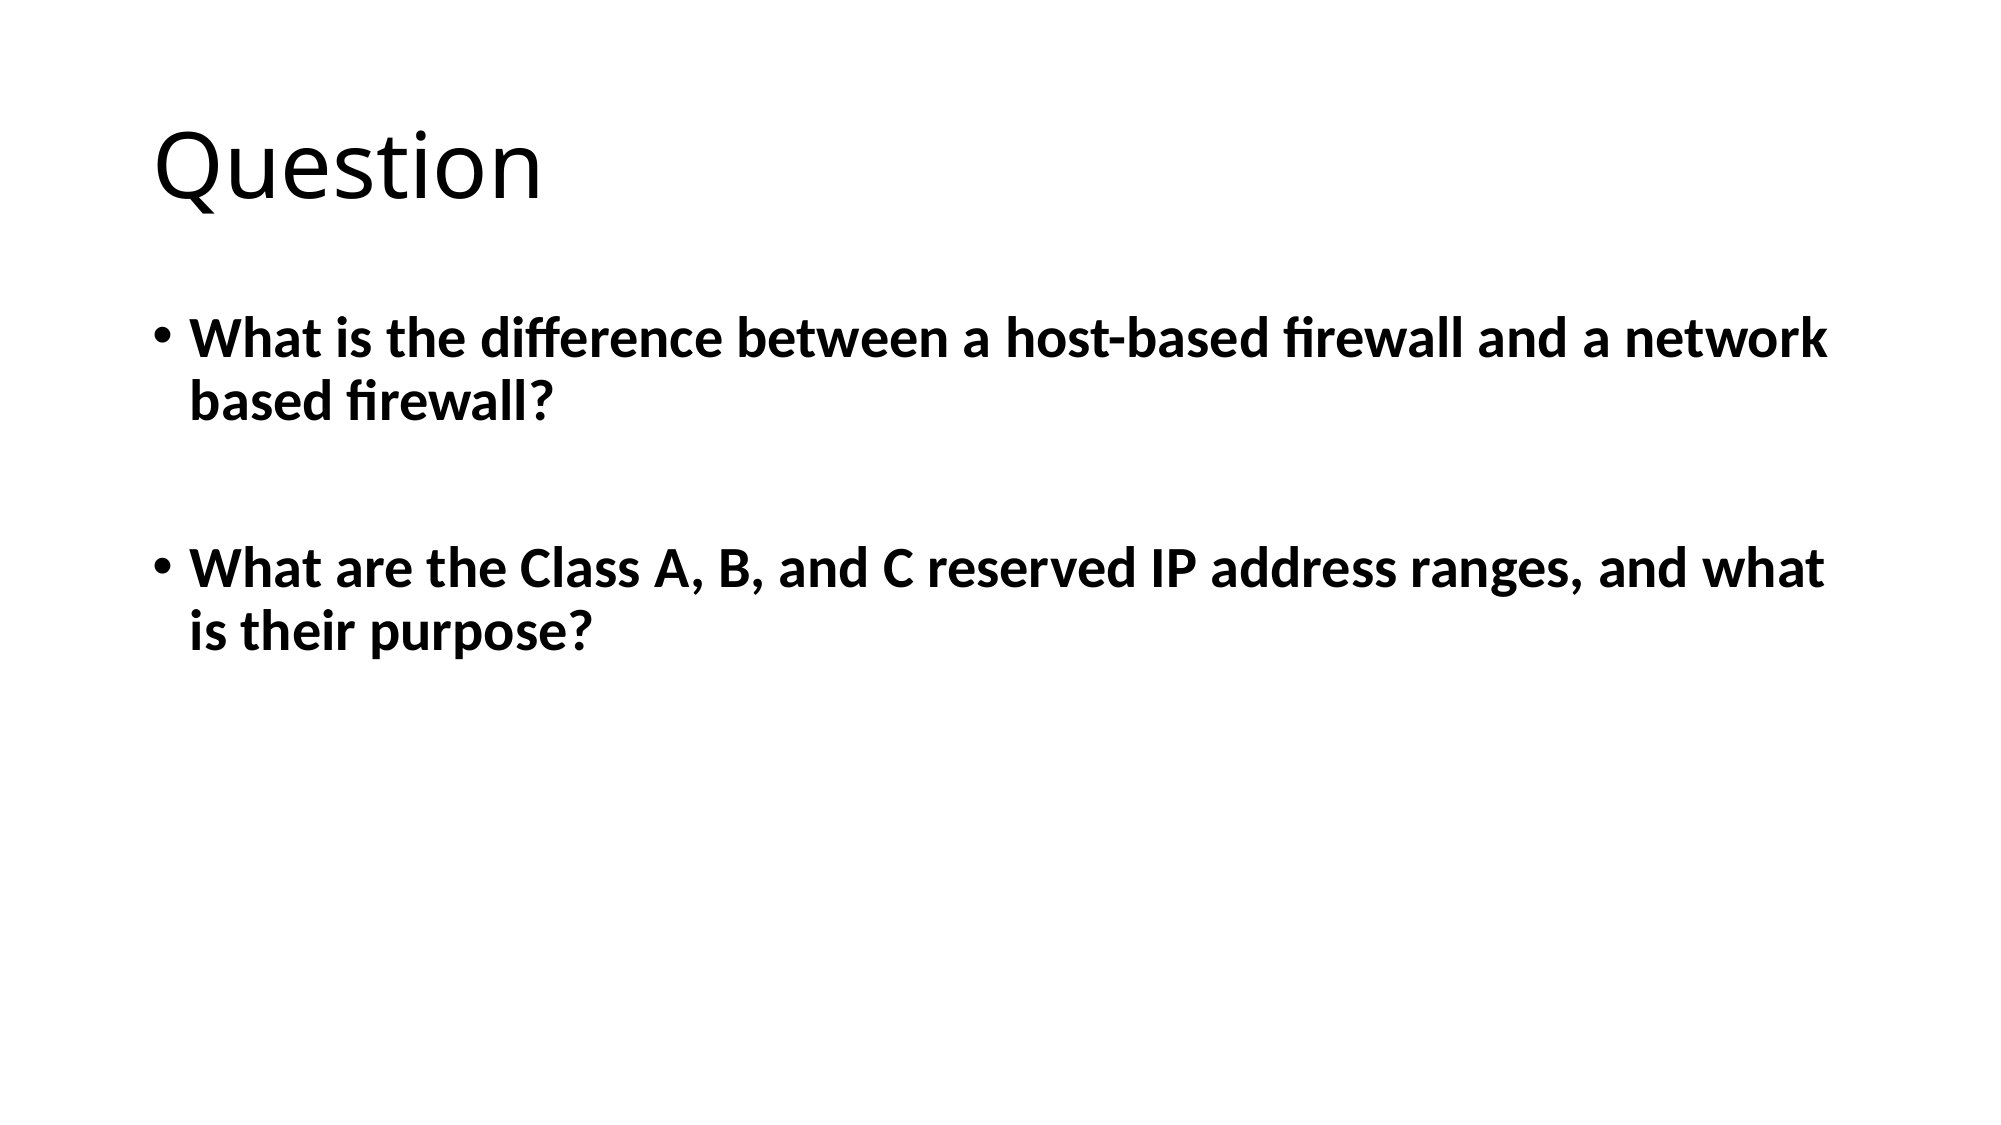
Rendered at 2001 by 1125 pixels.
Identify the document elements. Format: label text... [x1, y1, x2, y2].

list What is the difference between a host-based firewall and a network based firewall? What are the Class A, B, and C reserved IP address ranges, and what is their purpose? [137, 299, 1863, 1014]
title Question [137, 59, 1863, 278]
